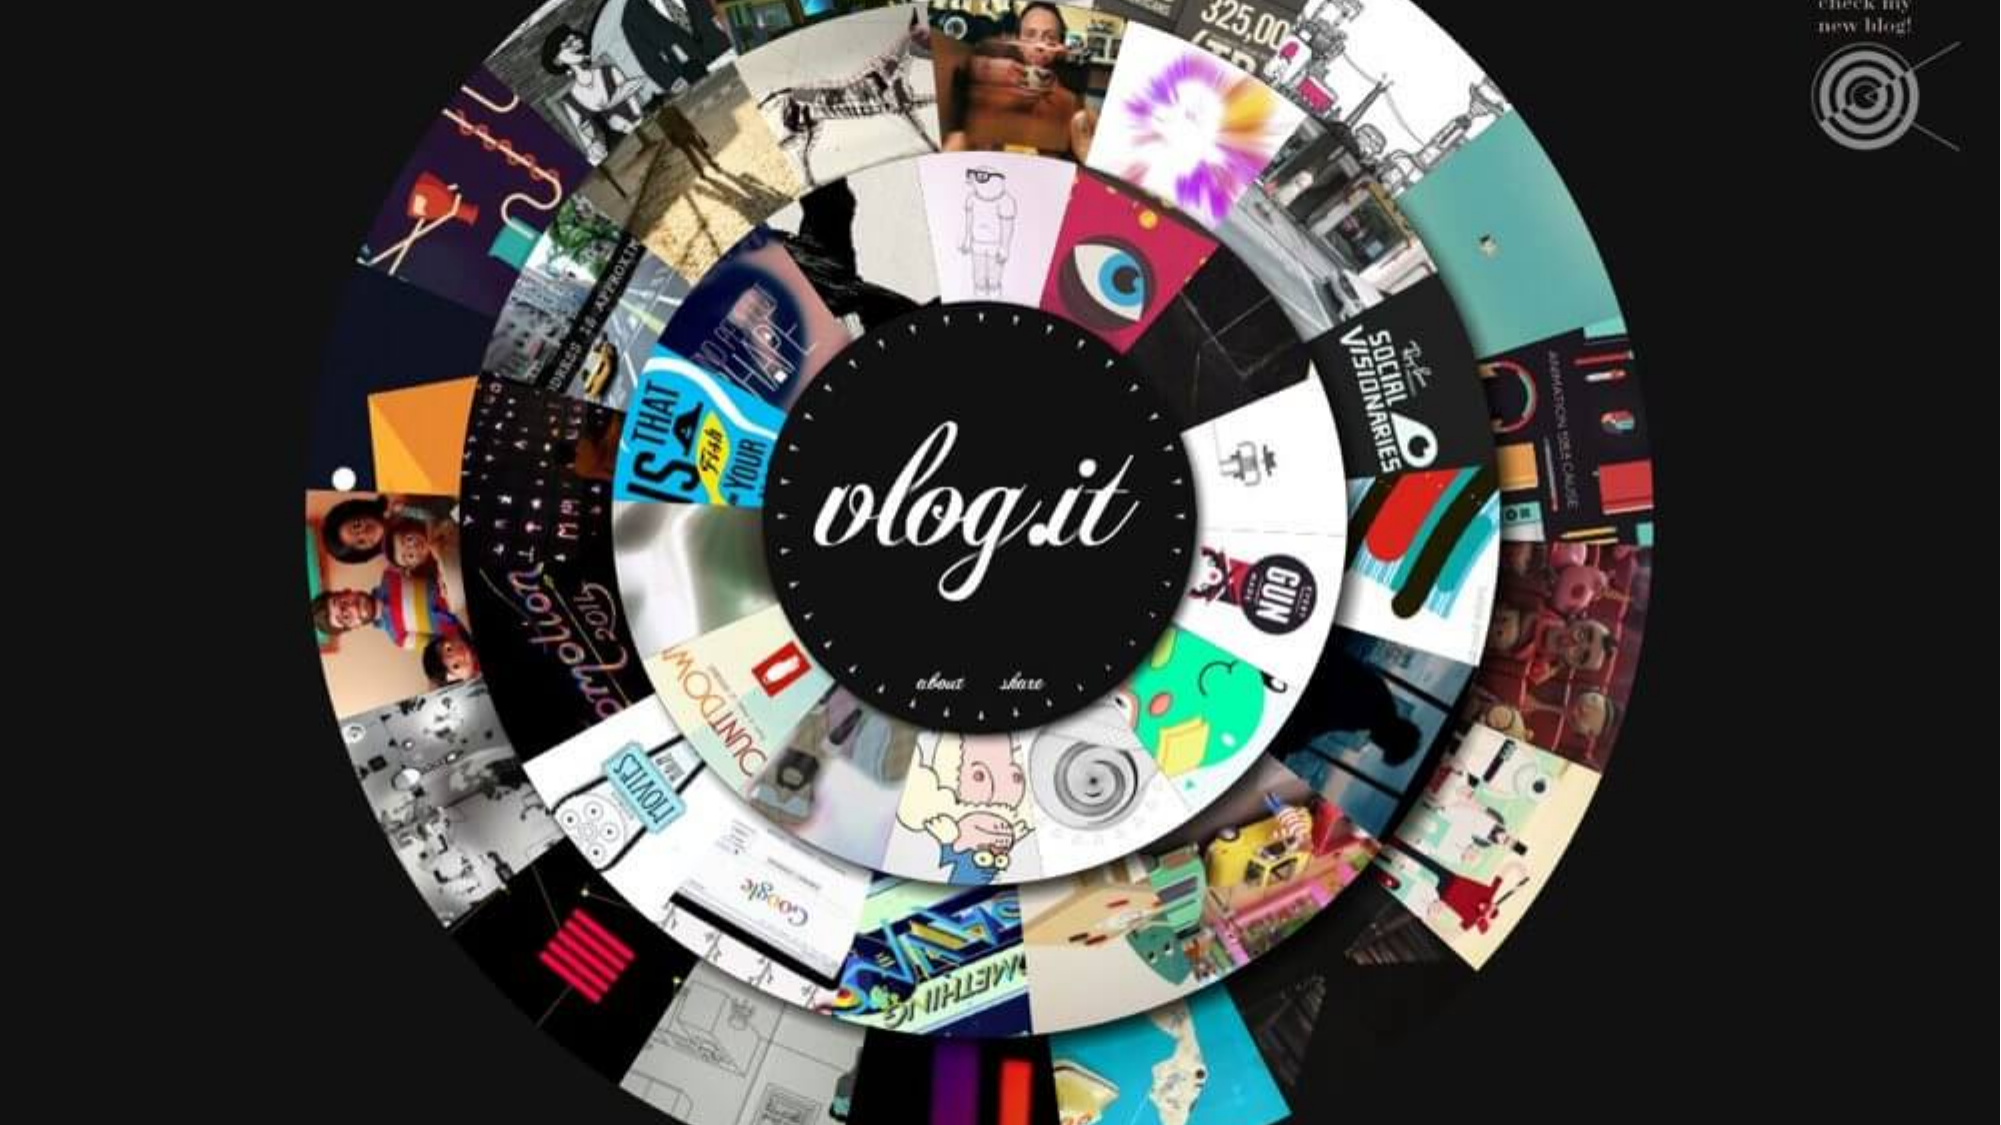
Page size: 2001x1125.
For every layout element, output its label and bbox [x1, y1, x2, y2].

list [0, 0, 2000, 1125]
